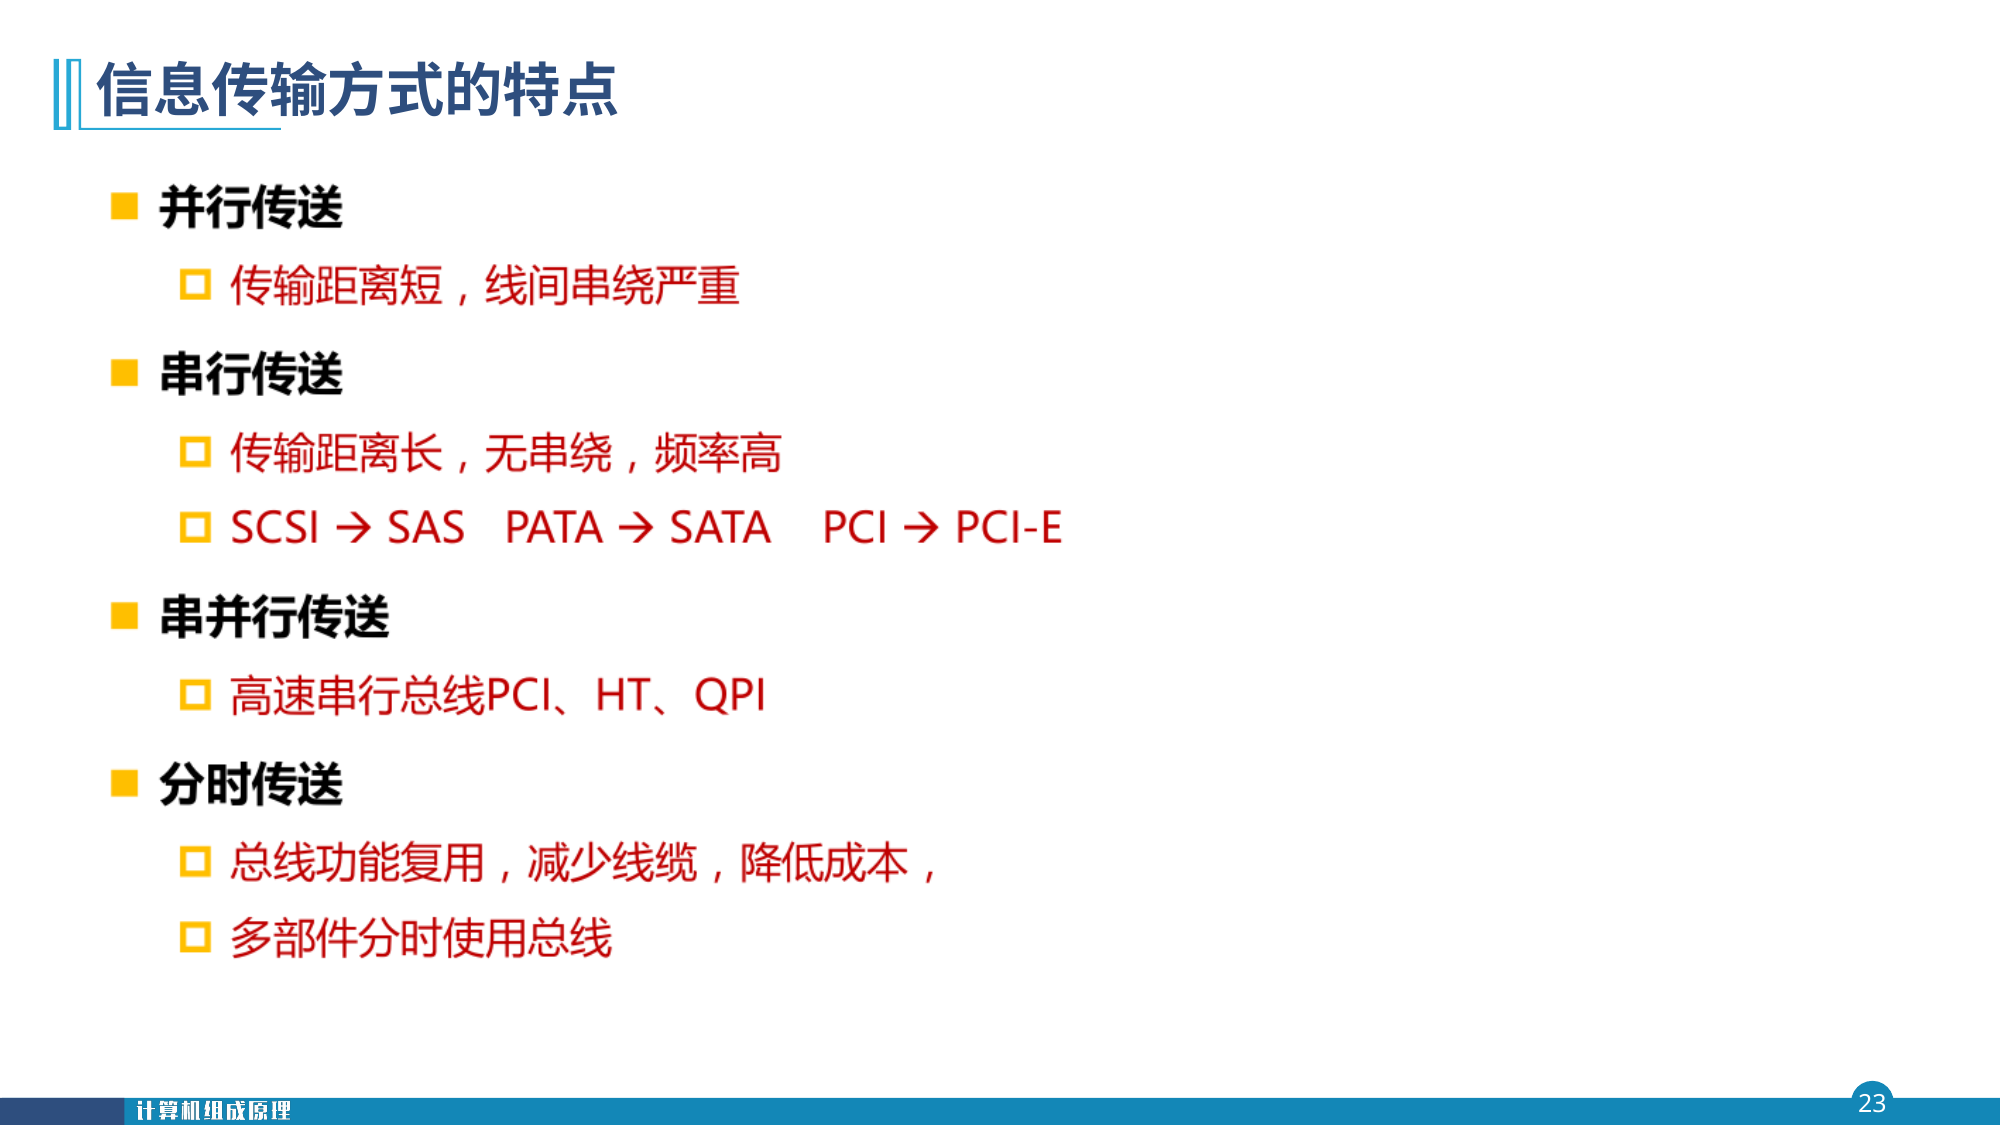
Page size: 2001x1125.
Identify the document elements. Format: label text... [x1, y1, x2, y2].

title 信息传输方式的特点 [80, 42, 1805, 144]
picture [79, 177, 1143, 1003]
